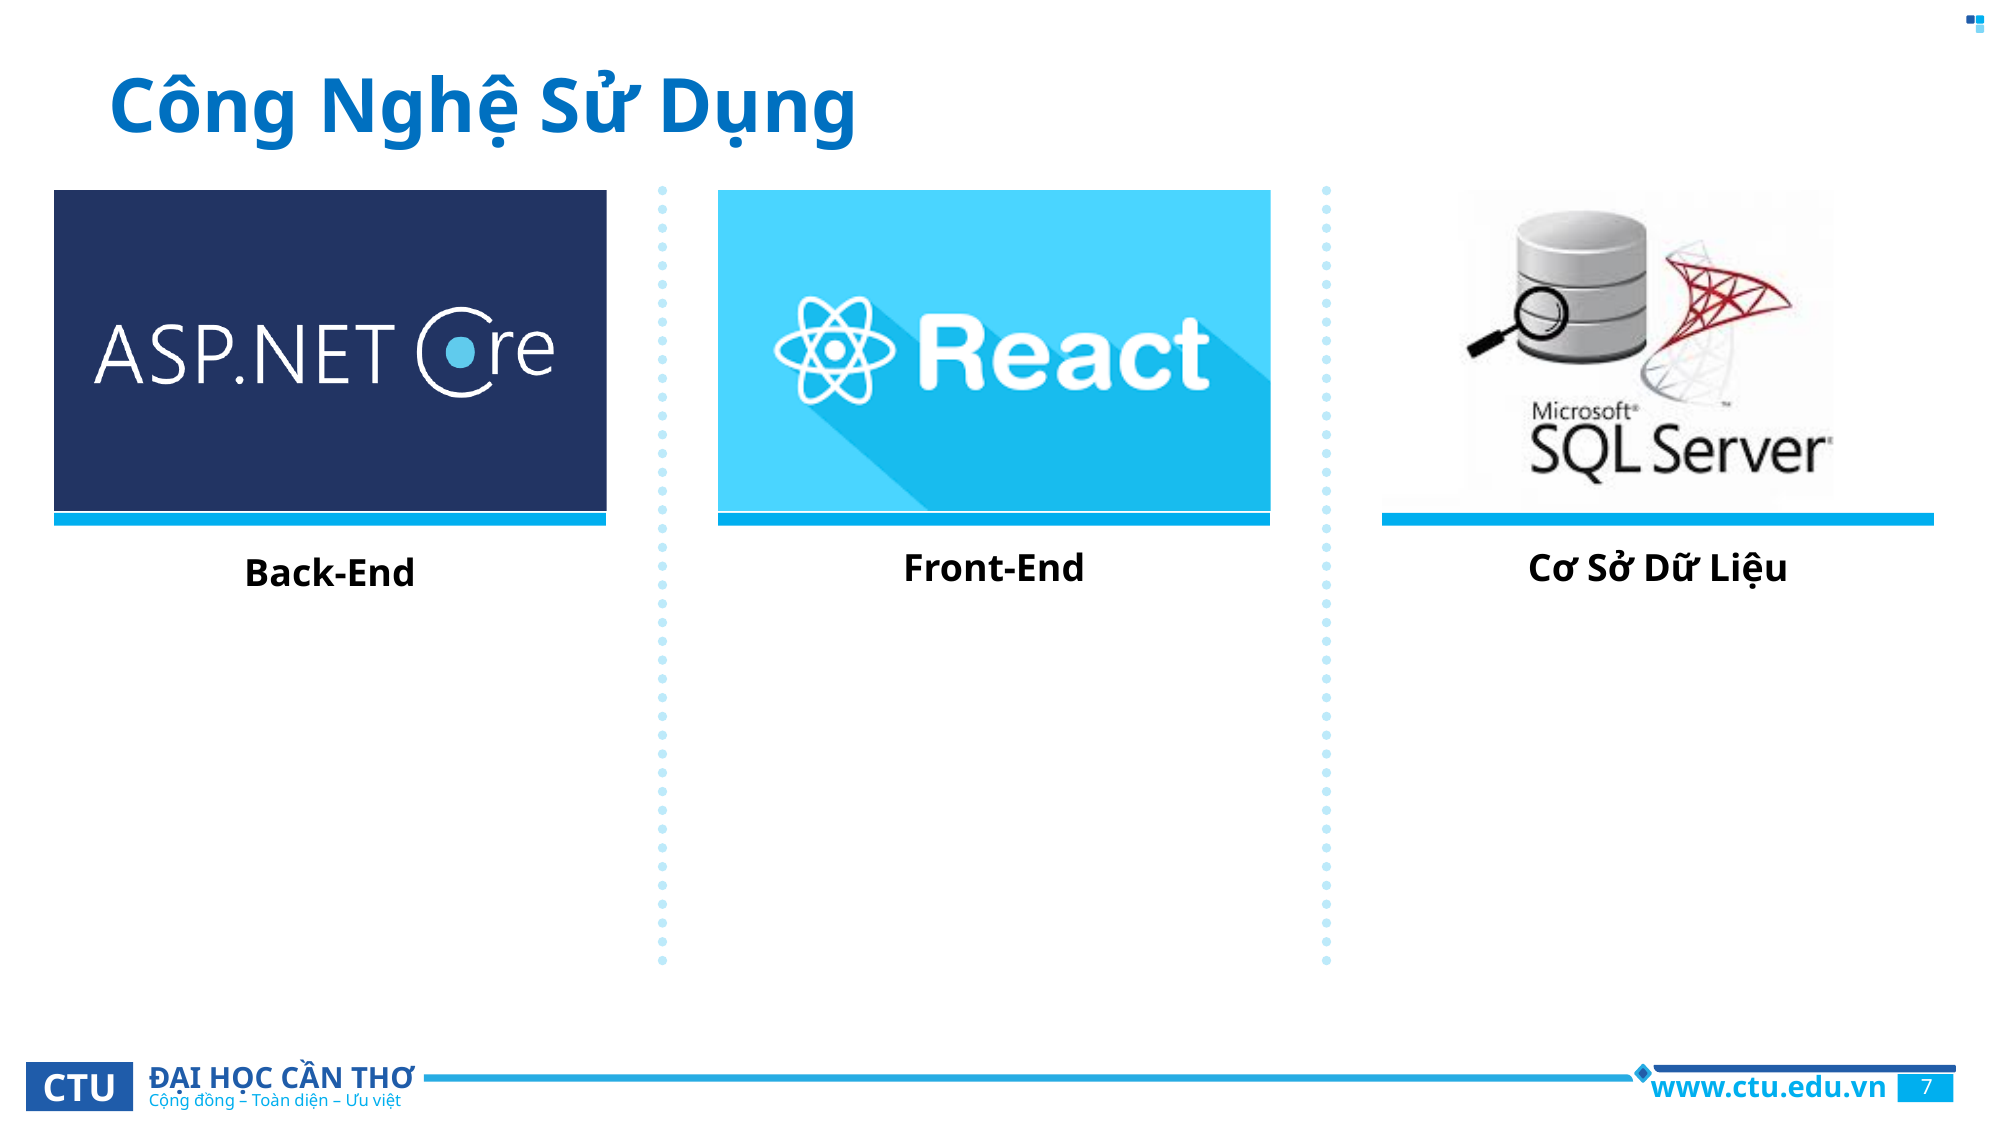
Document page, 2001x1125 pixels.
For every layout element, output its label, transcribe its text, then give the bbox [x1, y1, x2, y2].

picture [1382, 190, 1935, 511]
title Công Nghệ Sử Dụng [93, 0, 1819, 218]
picture [54, 190, 607, 511]
list Cơ Sở Dữ Liệu [1382, 541, 1935, 971]
list Back-End [54, 541, 607, 971]
list Front-End [718, 541, 1271, 971]
picture [718, 190, 1271, 511]
